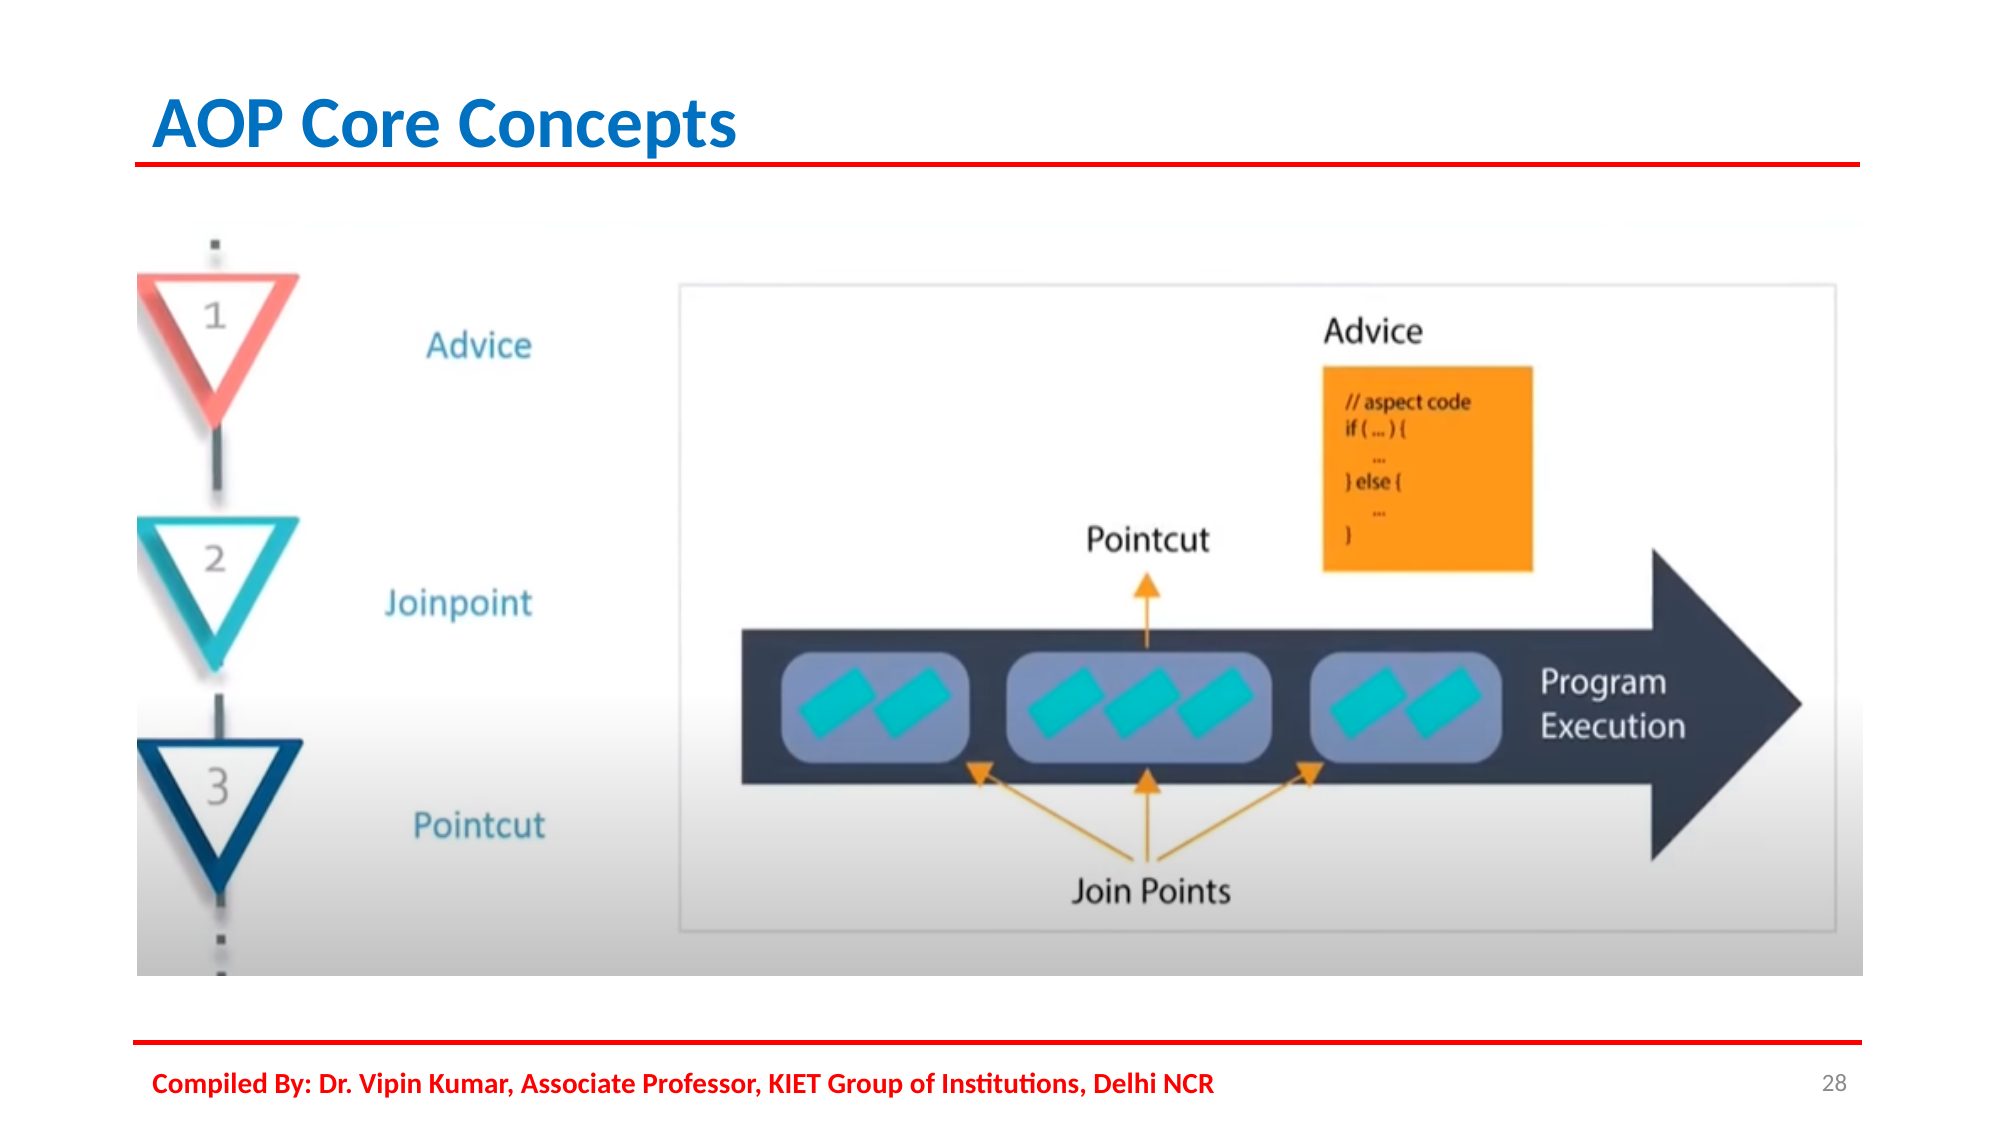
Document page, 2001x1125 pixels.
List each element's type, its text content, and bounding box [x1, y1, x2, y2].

title AOP Core Concepts [137, 59, 1863, 189]
slide_number 28 [1694, 1051, 1863, 1112]
footer Compiled By: Dr. Vipin Kumar, Associate Professor, KIET Group of Institutions, Delhi NCR [137, 1051, 1658, 1112]
picture [137, 221, 1863, 976]
